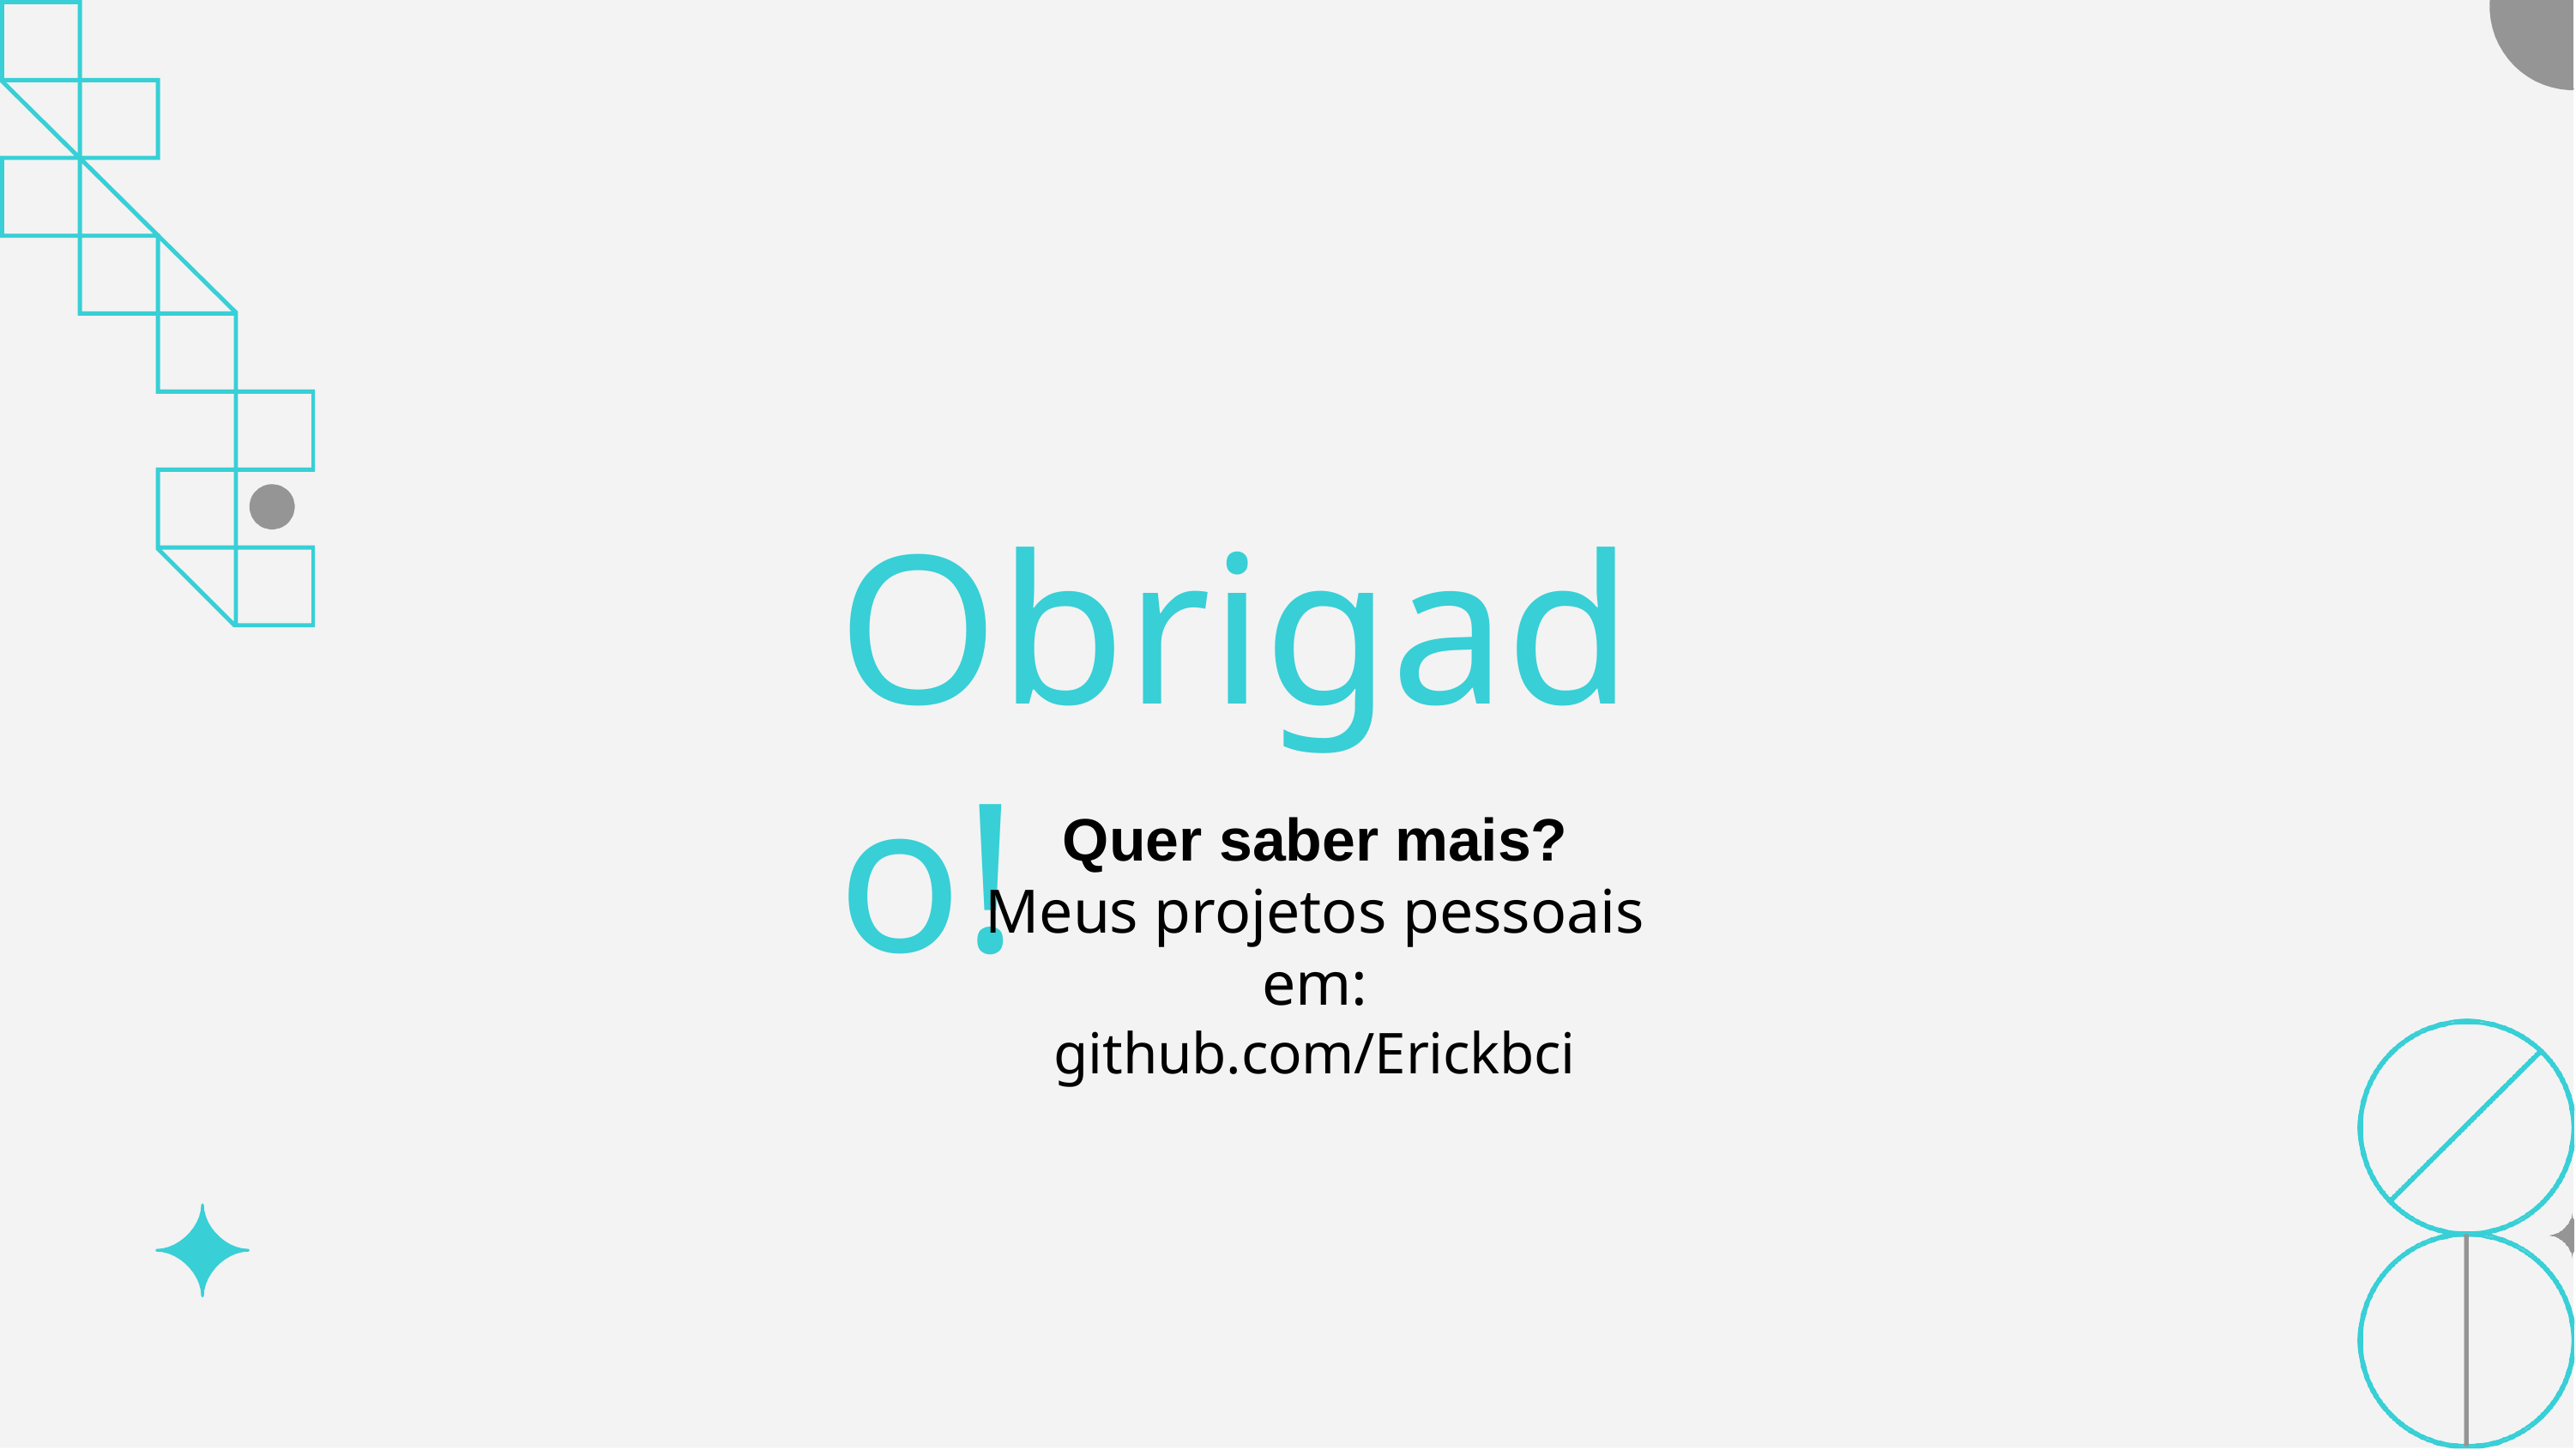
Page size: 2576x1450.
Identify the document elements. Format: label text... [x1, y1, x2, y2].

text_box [156, 1204, 249, 1296]
text_box Obrigado! [836, 495, 1746, 994]
text_box Quer saber mais? Meus projetos pessoais em: github.com/Erickbci [938, 798, 1692, 1085]
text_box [2490, 0, 2574, 89]
picture [2357, 1018, 2575, 1450]
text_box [0, 0, 316, 628]
